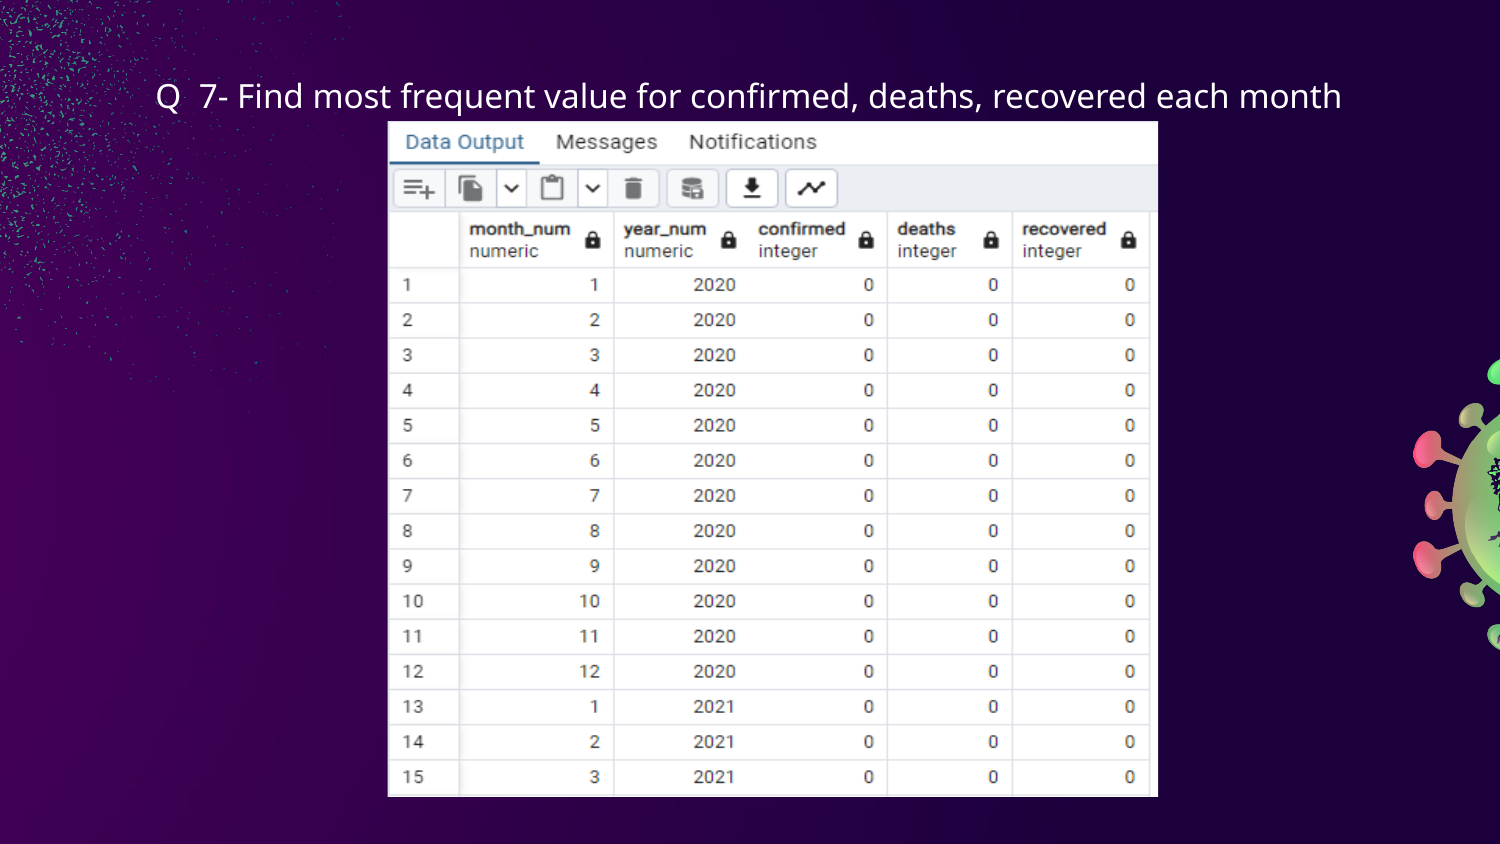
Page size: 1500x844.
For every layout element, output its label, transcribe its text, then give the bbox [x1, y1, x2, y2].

title Q 7- Find most frequent value for confirmed, deaths, recovered each month (output) [118, 60, 1382, 150]
picture [0, 0, 350, 413]
picture [1413, 263, 1500, 812]
picture [387, 121, 1159, 798]
